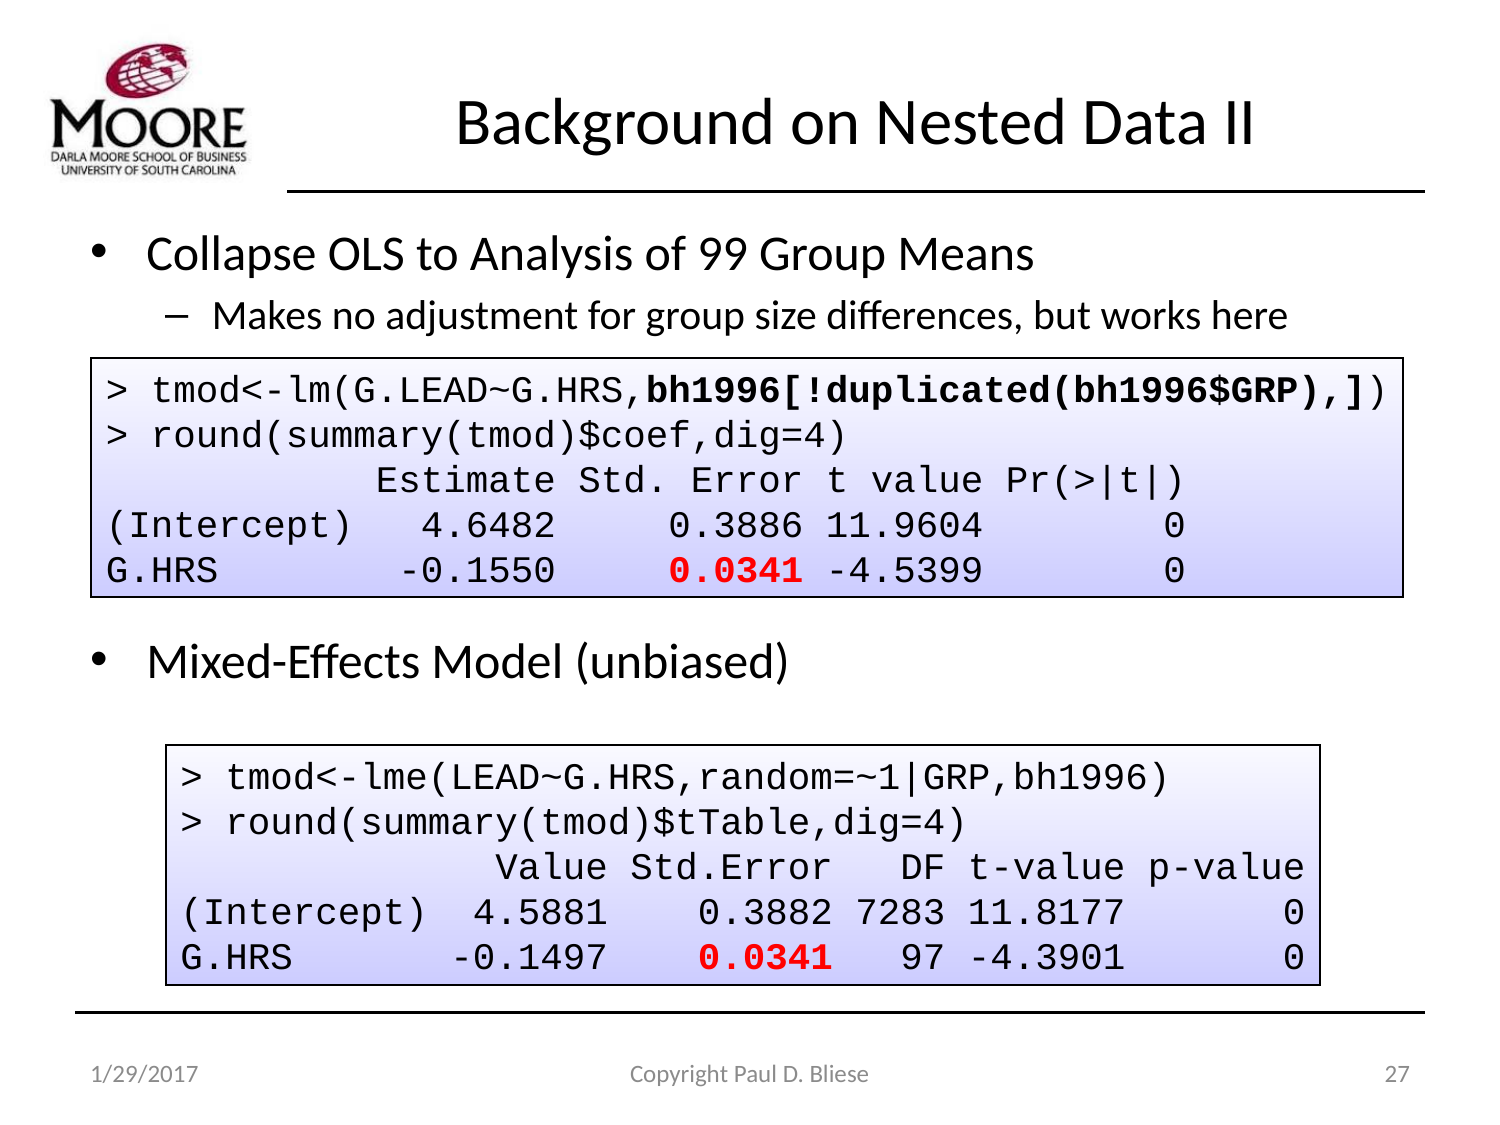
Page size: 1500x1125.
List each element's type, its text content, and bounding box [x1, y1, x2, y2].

text_box > tmod<-lm(G.LEAD~G.HRS,bh1996[!duplicated(bh1996$GRP),]) > round(summary(tmod)$coef,dig=4) Estimate Std. Error t value Pr(>|t|) (Intercept) 4.6482 0.3886 11.9604 0 G.HRS -0.1550 0.0341 -4.5399 0 [91, 357, 1404, 598]
title Background on Nested Data II [287, 45, 1425, 192]
text_box > tmod<-lme(LEAD~G.HRS,random=~1|GRP,bh1996) > round(summary(tmod)$tTable,dig=4) Value Std.Error DF t-value p-value (Intercept) 4.5881 0.3882 7283 11.8177 0 G.HRS -0.1497 0.0341 97 -4.3901 0 [165, 745, 1321, 985]
slide_number 27 [1074, 1042, 1425, 1103]
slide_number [75, 1042, 425, 1103]
footer Copyright Paul D. Bliese [512, 1042, 988, 1103]
picture [35, 24, 262, 191]
list Collapse OLS to Analysis of 99 Group Means Makes no adjustment for group size differences, but works here Mixed-Effects Model (unbiased) [75, 212, 1425, 1000]
